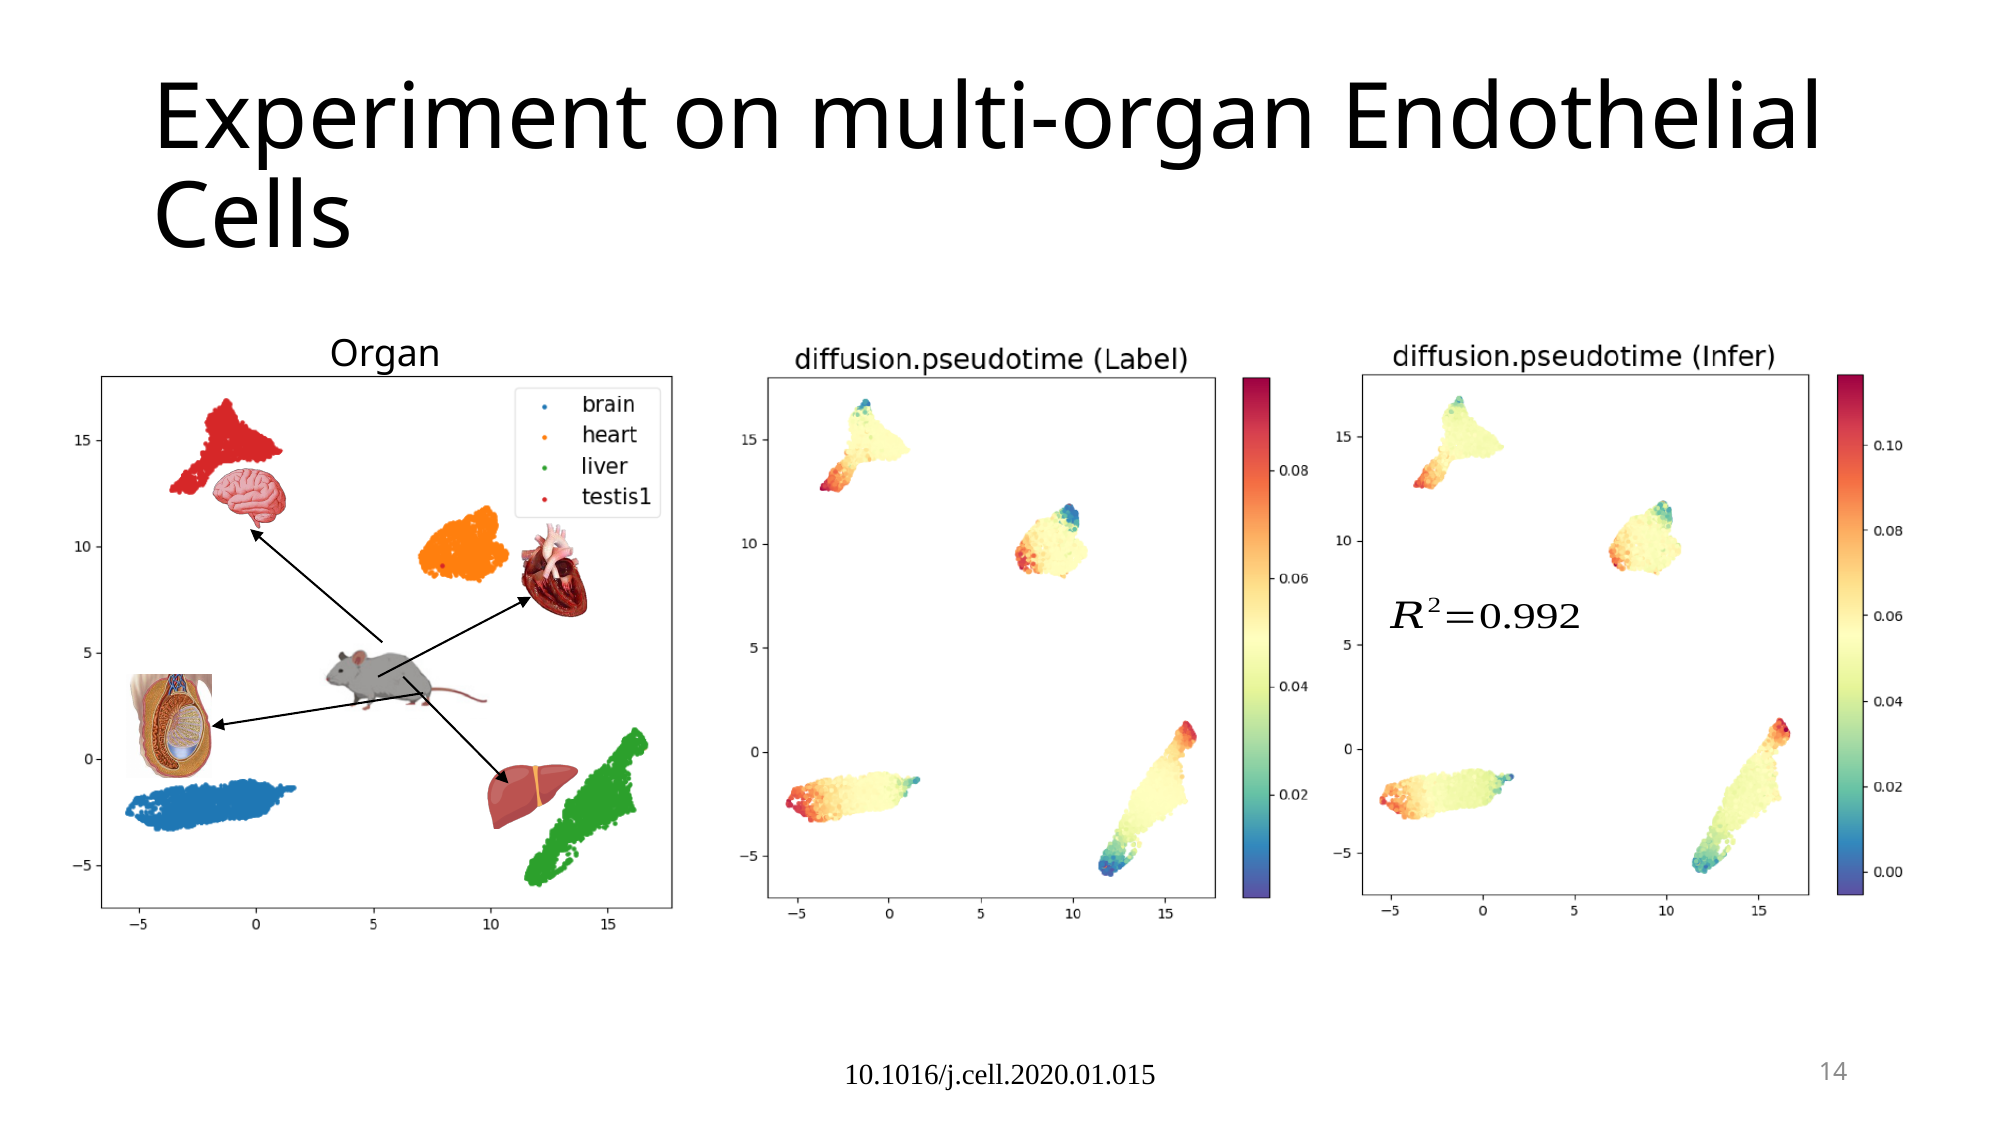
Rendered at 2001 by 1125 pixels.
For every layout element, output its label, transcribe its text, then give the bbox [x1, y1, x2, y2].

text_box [68, 329, 683, 934]
title Experiment on multi-organ Endothelial Cells [137, 59, 1890, 278]
footer 10.1016/j.cell.2020.01.015 [662, 1042, 1338, 1103]
picture [731, 336, 1908, 926]
slide_number 14 [1412, 1042, 1863, 1103]
